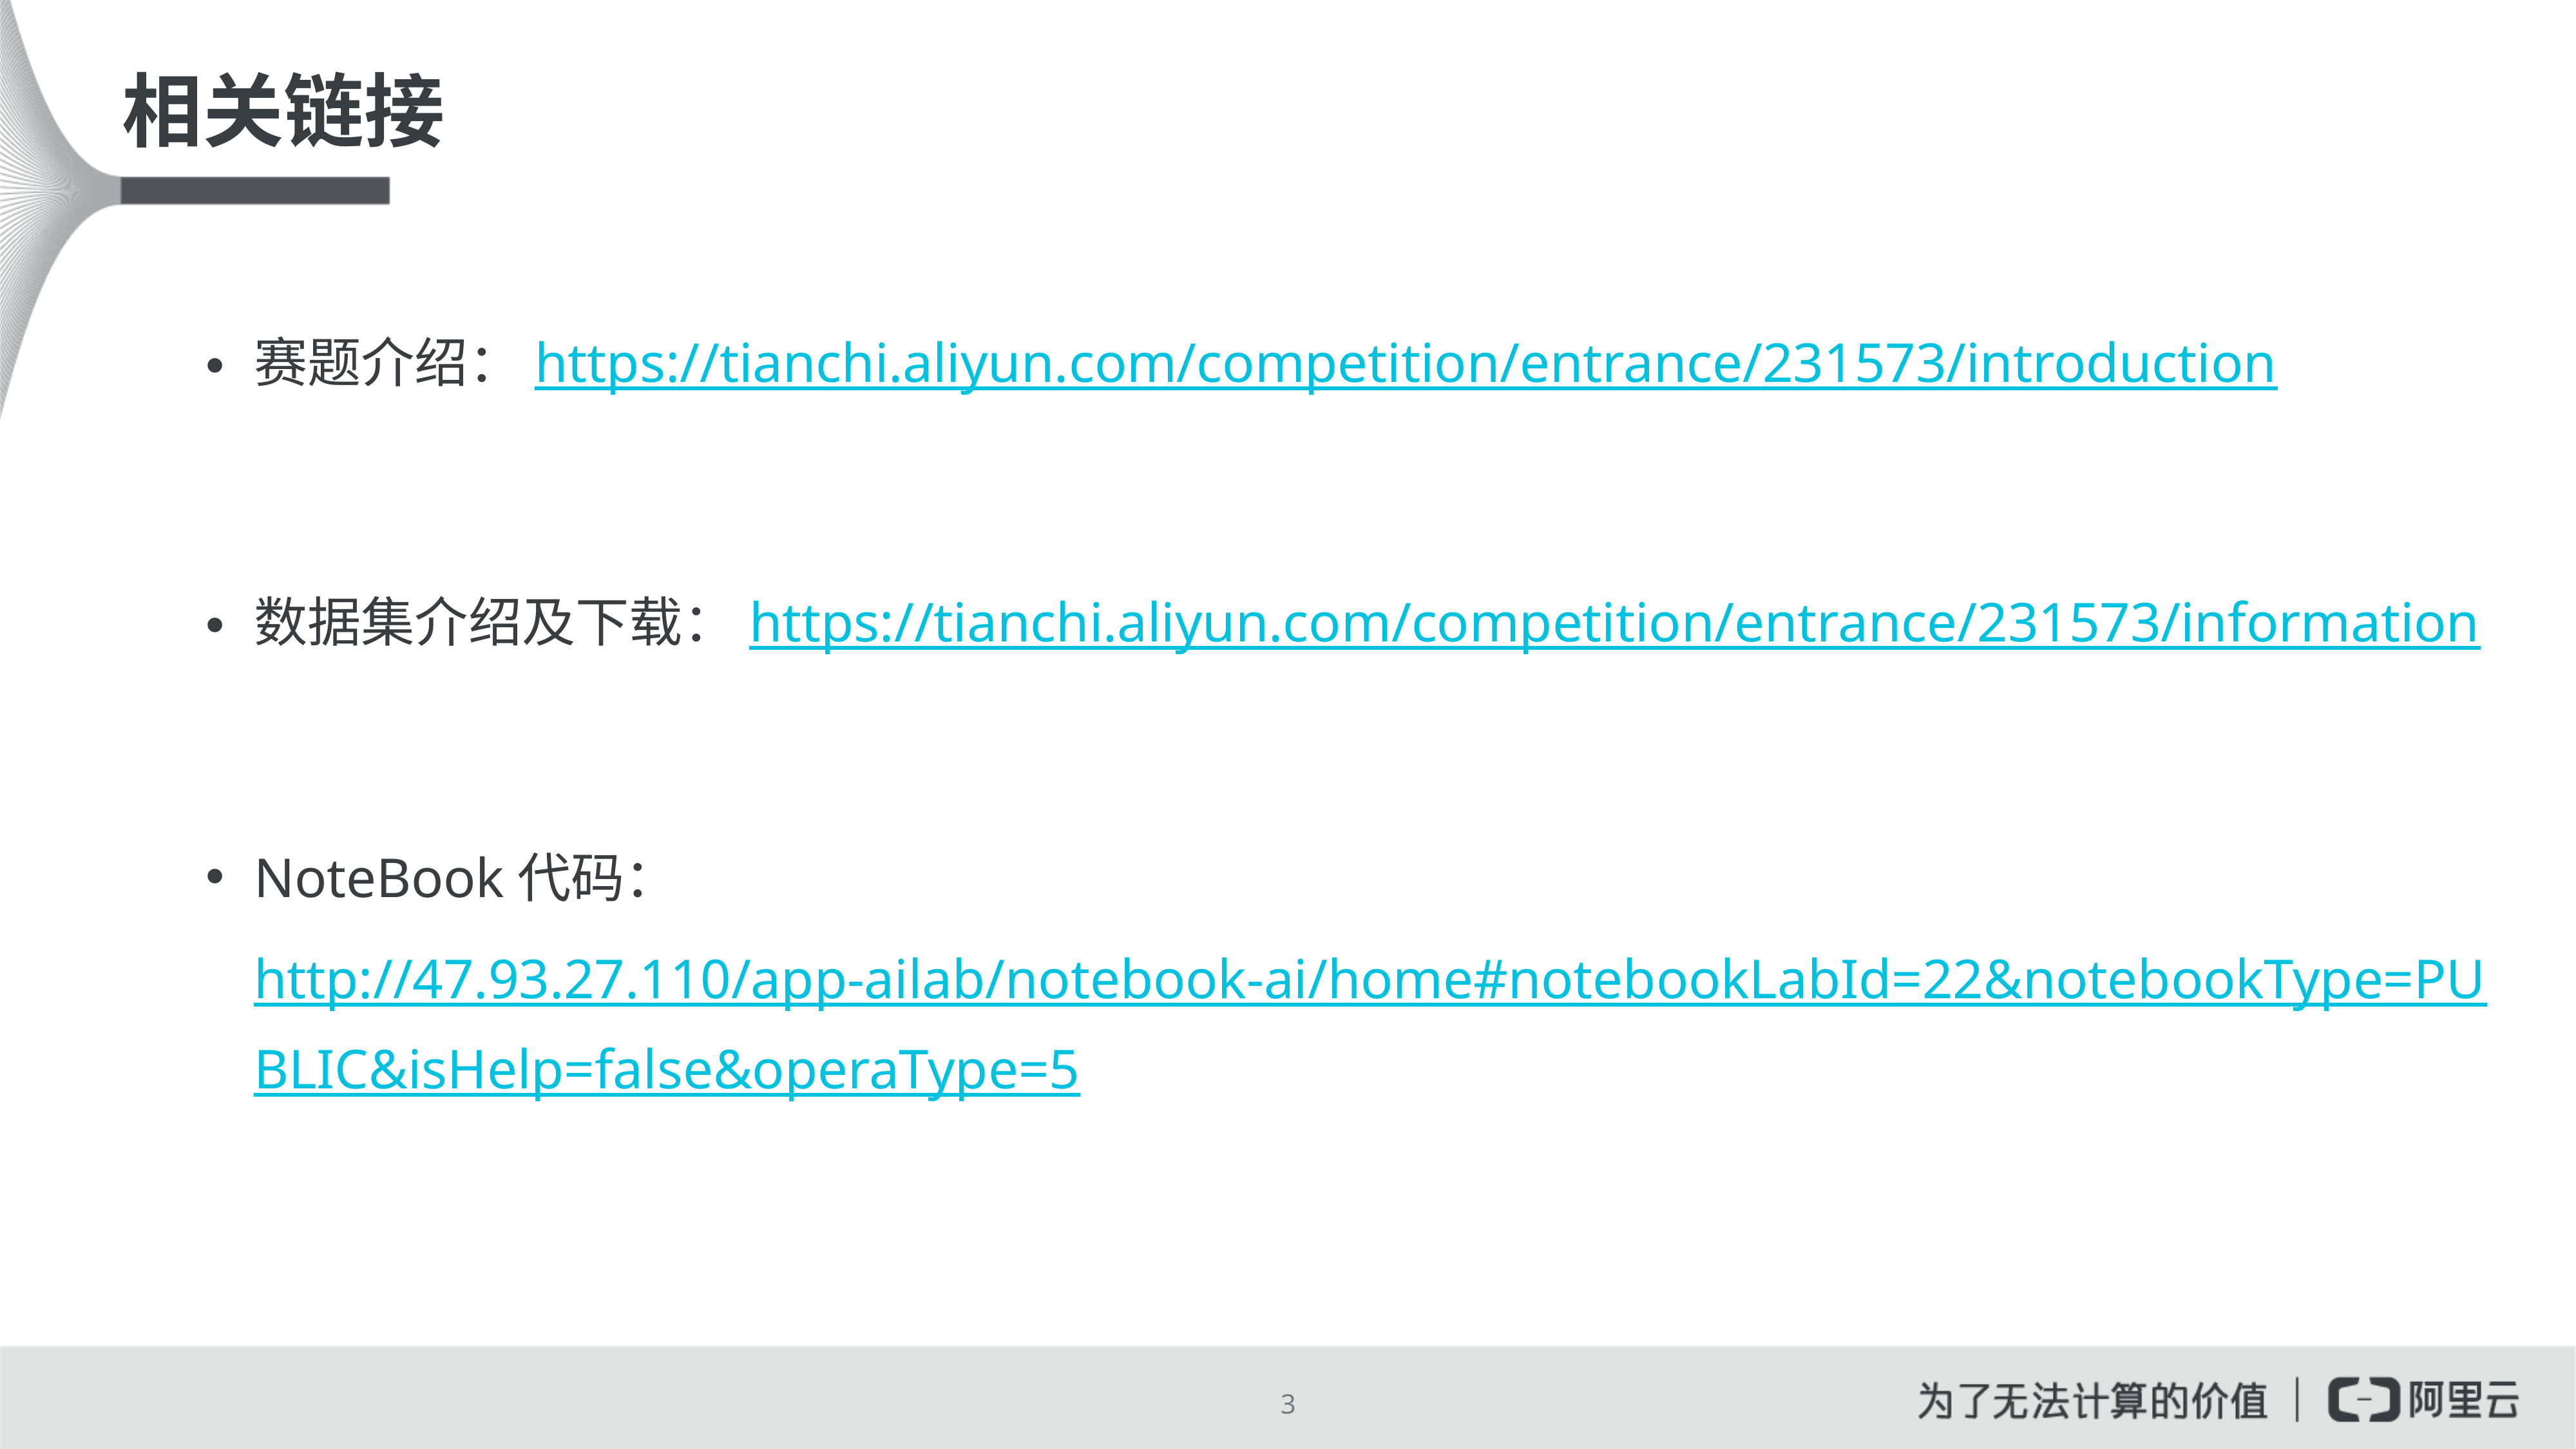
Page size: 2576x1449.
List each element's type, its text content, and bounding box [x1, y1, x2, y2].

picture [0, 0, 2576, 1449]
title 相关链接 [112, 66, 2456, 163]
text_box 赛题介绍：https://tianchi.aliyun.com/competition/entrance/231573/introduction 数据集介绍及下载：https://tianchi.aliyun.com/competition/entrance/231573/information NoteBook代码：http://47.93.27.110/app-ailab/notebook-ai/home#notebookLabId=22&notebookType=PUBLIC&isHelp=false&operaType=5 [196, 287, 2524, 1105]
